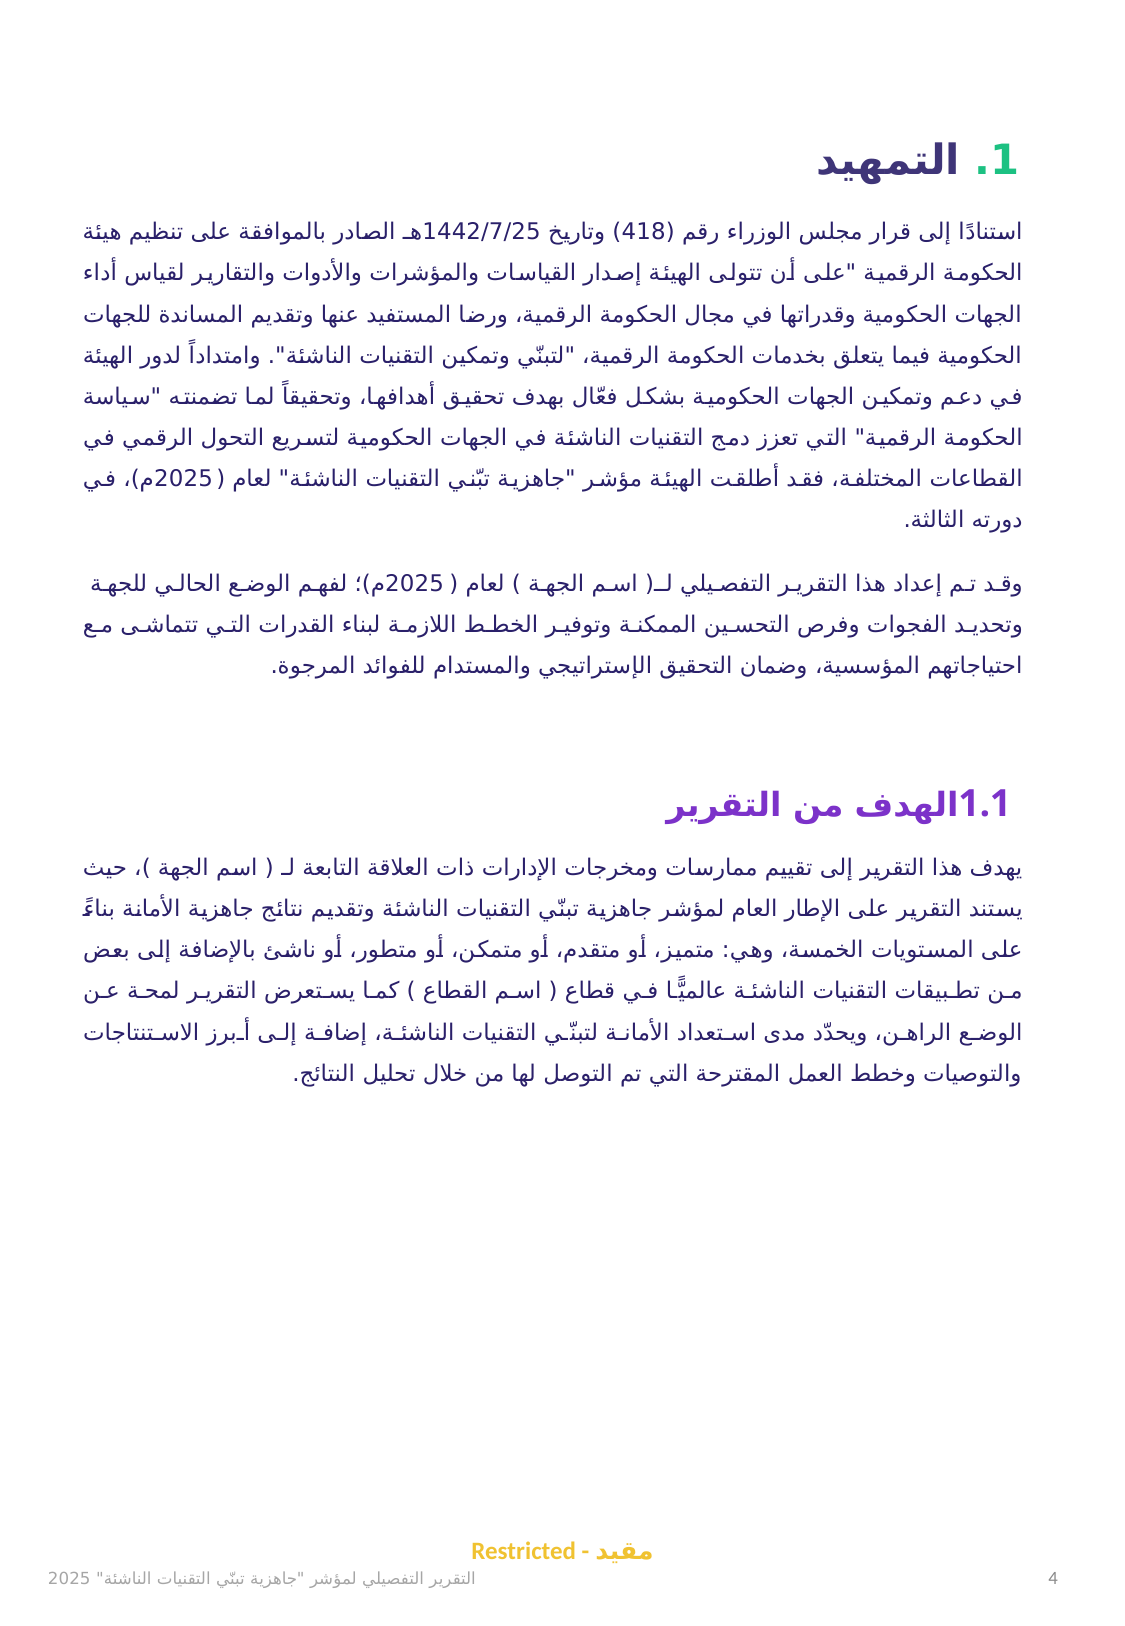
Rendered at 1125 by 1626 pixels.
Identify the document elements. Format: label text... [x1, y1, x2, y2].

footer Restricted - مقيد [0, 1506, 1125, 1593]
text_box استنادًا إلى قرار مجلس الوزراء رقم (418) وتاريخ 1442/7/25هـ الصادر بالموافقة على تنظيم هيئة الحكومة الرقمية "على أن تتولى الهيئة إصدار القياسات والمؤشرات والأدوات والتقارير لقياس أداء الجهات الحكومية وقدراتها في مجال الحكومة الرقمية، ورضا المستفيد عنها وتقديم المساندة للجهات الحكومية فيما يتعلق بخدمات الحكومة الرقمية، "لتبنّي وتمكين التقنيات الناشئة". وامتداداً لدور الهيئة في دعم وتمكين الجهات الحكومية بشكل فعّال بهدف تحقيق أهدافها، وتحقيقاً لما تضمنته "سياسة الحكومة الرقمية" التي تعزز دمج التقنيات الناشئة في الجهات الحكومية لتسريع التحول الرقمي في القطاعات المختلفة، فقد أطلقت الهيئة مؤشر "جاهزية تبّني التقنيات الناشئة" لعام (2025م)، في دورته الثالثة. وقد تم إعداد هذا التقرير التفصيلي لـ( اسم الجهة ) لعام (2025م)؛ لفهم الوضع الحالي للجهة وتحديد الفجوات وفرص التحسين الممكنة وتوفير الخطط اللازمة لبناء القدرات التي تتماشى مع احتياجاتهم المؤسسية، وضمان التحقيق الإستراتيجي والمستدام للفوائد المرجوة. [69, 196, 1037, 727]
text_box 1. التمهيد [167, 99, 1037, 217]
text_box يهدف هذا التقرير إلى تقييم ممارسات ومخرجات الإدارات ذات العلاقة التابعة لـ ( اسم الجهة )، حيث يستند التقرير على الإطار العام لمؤشر جاهزية تبنّي التقنيات الناشئة وتقديم نتائج جاهزية الأمانة بناءً على المستويات الخمسة، وهي: متميز، أو متقدم، أو متمكن، أو متطور، أو ناشئ بالإضافة إلى بعض من تطبيقات التقنيات الناشئة عالميًّا في قطاع ( اسم القطاع ) كما يستعرض التقرير لمحة عن الوضع الراهن، ويحدّد مدى استعداد الأمانة لتبنّي التقنيات الناشئة، إضافة إلى أبرز الاستنتاجات والتوصيات وخطط العمل المقترحة التي تم التوصل لها من خلال تحليل النتائج. [69, 831, 1037, 1093]
text_box 1.1الهدف من التقرير [347, 771, 1037, 832]
